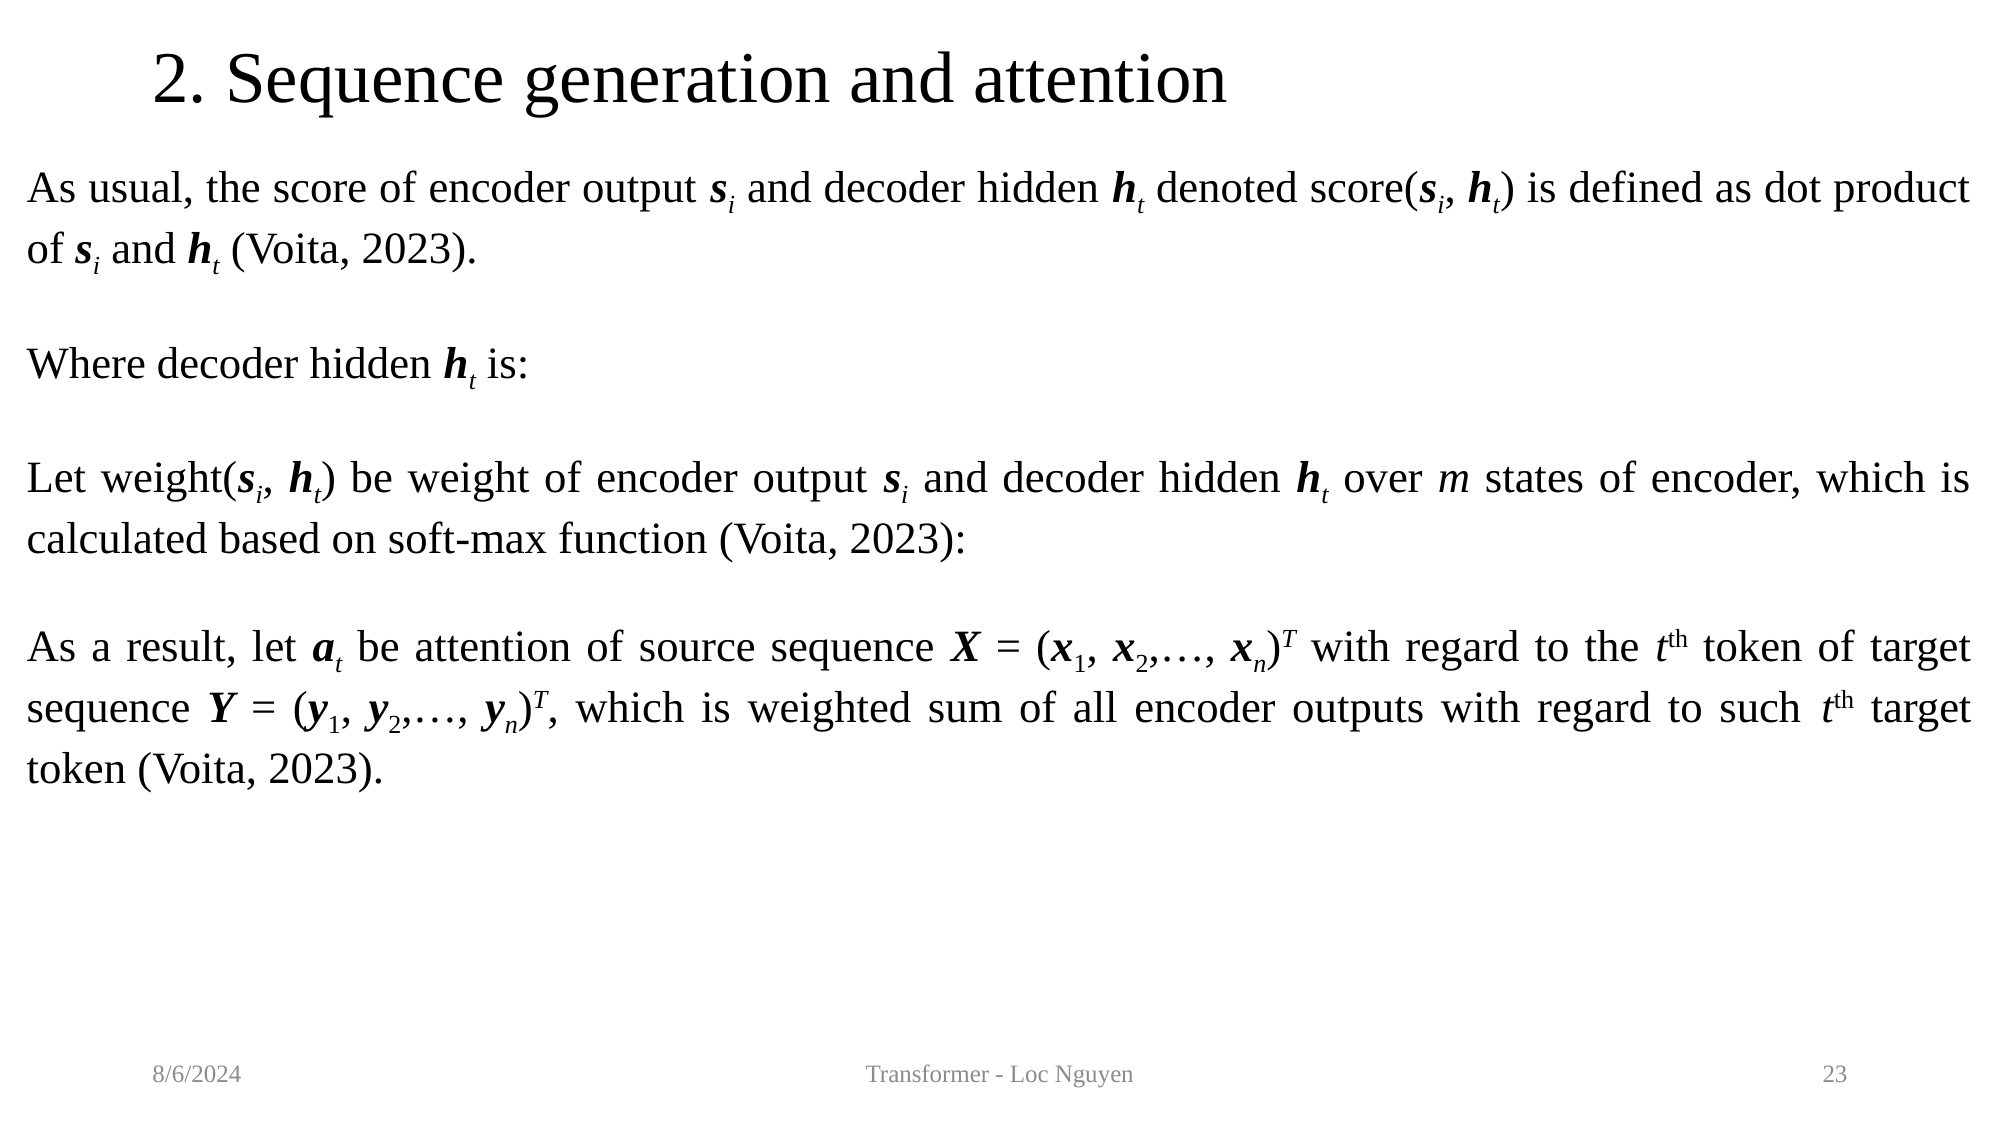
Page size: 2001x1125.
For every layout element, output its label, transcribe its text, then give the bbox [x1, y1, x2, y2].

footer Transformer - Loc Nguyen [662, 1042, 1338, 1103]
title 2. Sequence generation and attention [137, 19, 1863, 128]
slide_number 23 [1412, 1042, 1863, 1103]
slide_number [137, 1042, 588, 1103]
